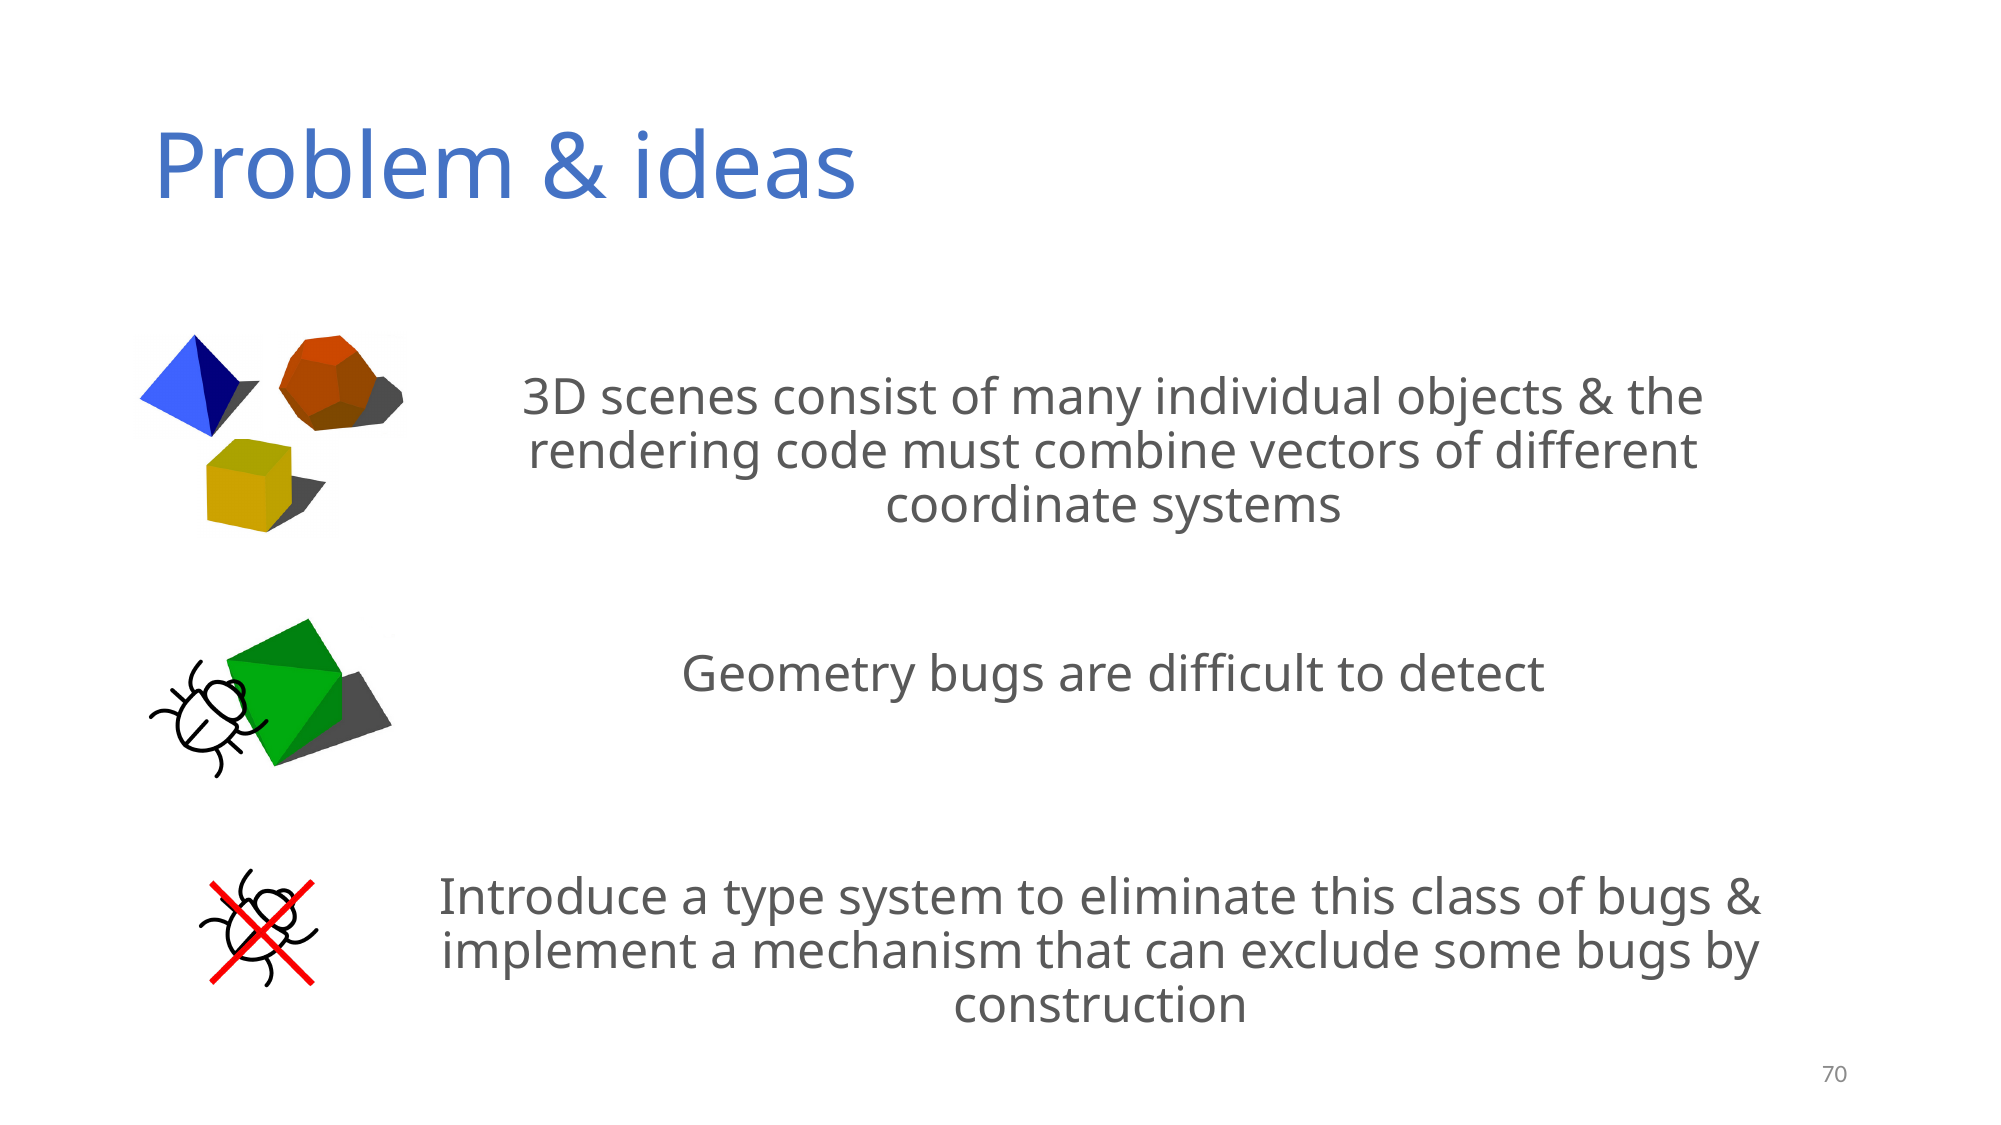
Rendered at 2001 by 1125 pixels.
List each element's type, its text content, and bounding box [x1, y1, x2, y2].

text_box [186, 857, 338, 1008]
title Problem & ideas [137, 59, 1863, 278]
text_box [133, 331, 407, 538]
text_box Introduce a type system to eliminate this class of bugs & implement a mechanism that can exclude some bugs by construction [399, 863, 1803, 1001]
text_box Geometry bugs are difficult to detect [482, 640, 1746, 714]
text_box 3D scenes consist of many individual objects & the rendering code must combine vectors of different coordinate systems [482, 364, 1746, 501]
slide_number 70 [1412, 1042, 1863, 1103]
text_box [161, 609, 395, 774]
picture [203, 774, 226, 786]
picture [142, 698, 161, 736]
